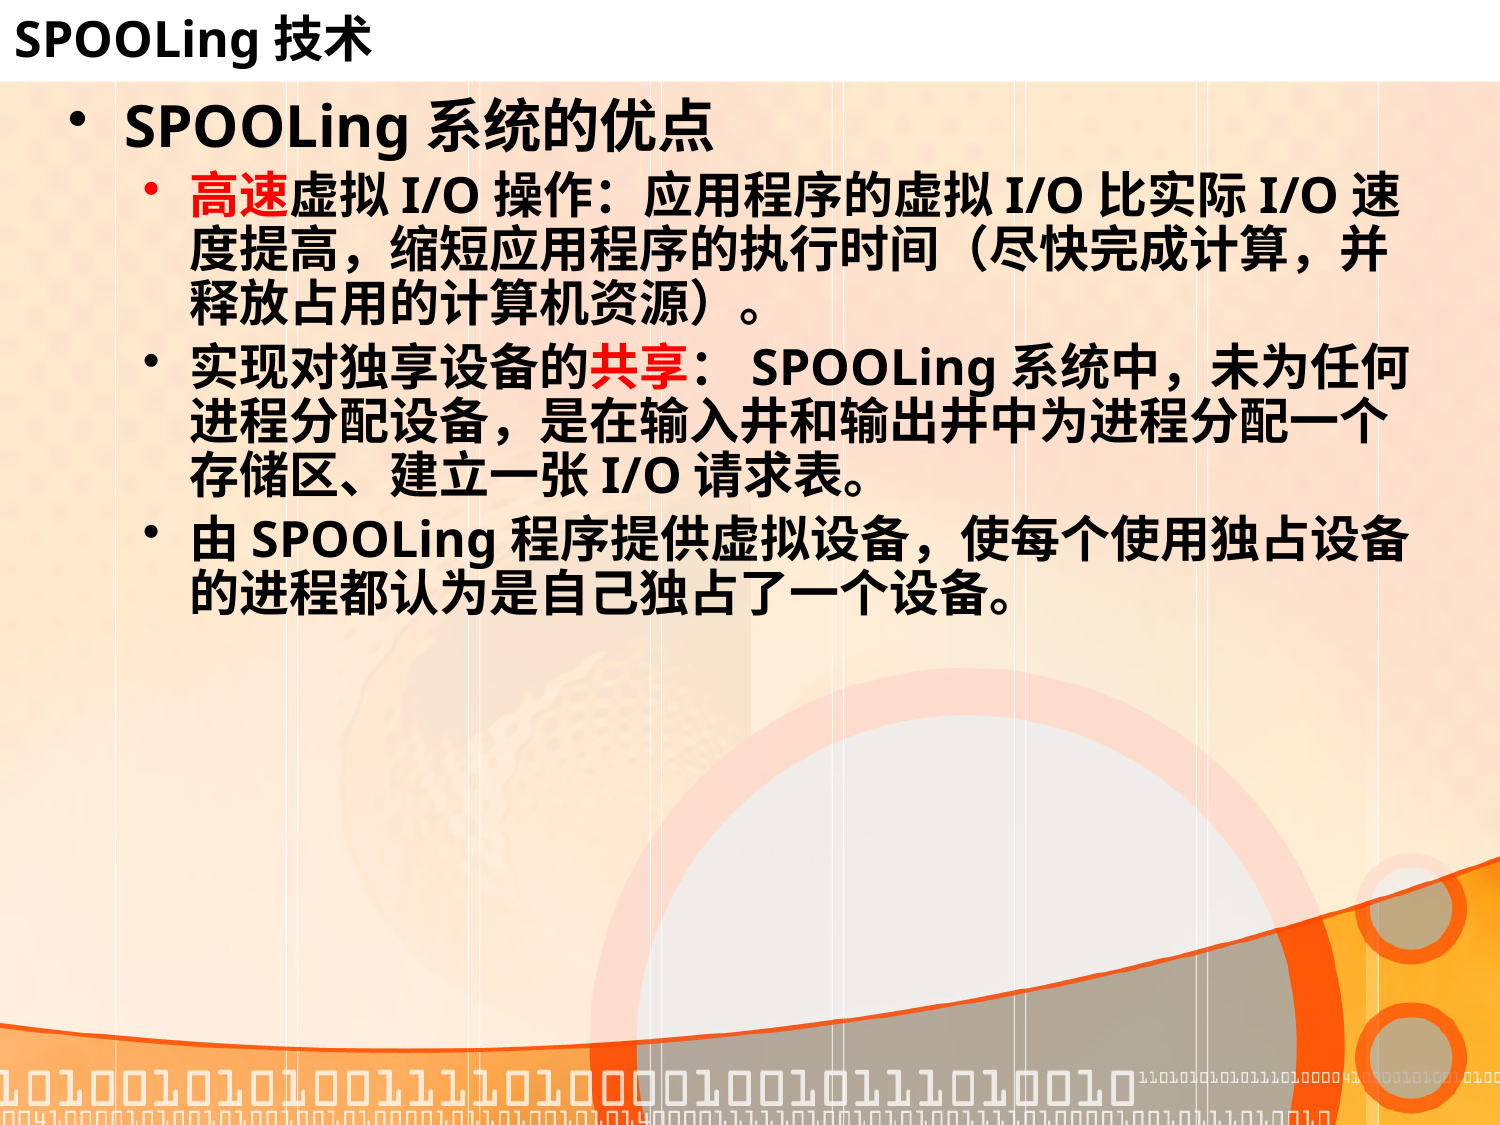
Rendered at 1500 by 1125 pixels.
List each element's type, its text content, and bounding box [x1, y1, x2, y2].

picture [0, 82, 1500, 1125]
title SPOOLing技术 [0, 0, 1500, 76]
list SPOOLing系统的优点 高速虚拟I/O操作：应用程序的虚拟I/O比实际I/O速度提高，缩短应用程序的执行时间（尽快完成计算，并释放占用的计算机资源）。 实现对独享设备的共享：SPOOLing系统中，未为任何进程分配设备，是在输入井和输出井中为进程分配一个存储区、建立一张I/O请求表。 由SPOOLing程序提供虚拟设备，使每个使用独占设备的进程都认为是自己独占了一个设备。 [52, 89, 1448, 1071]
